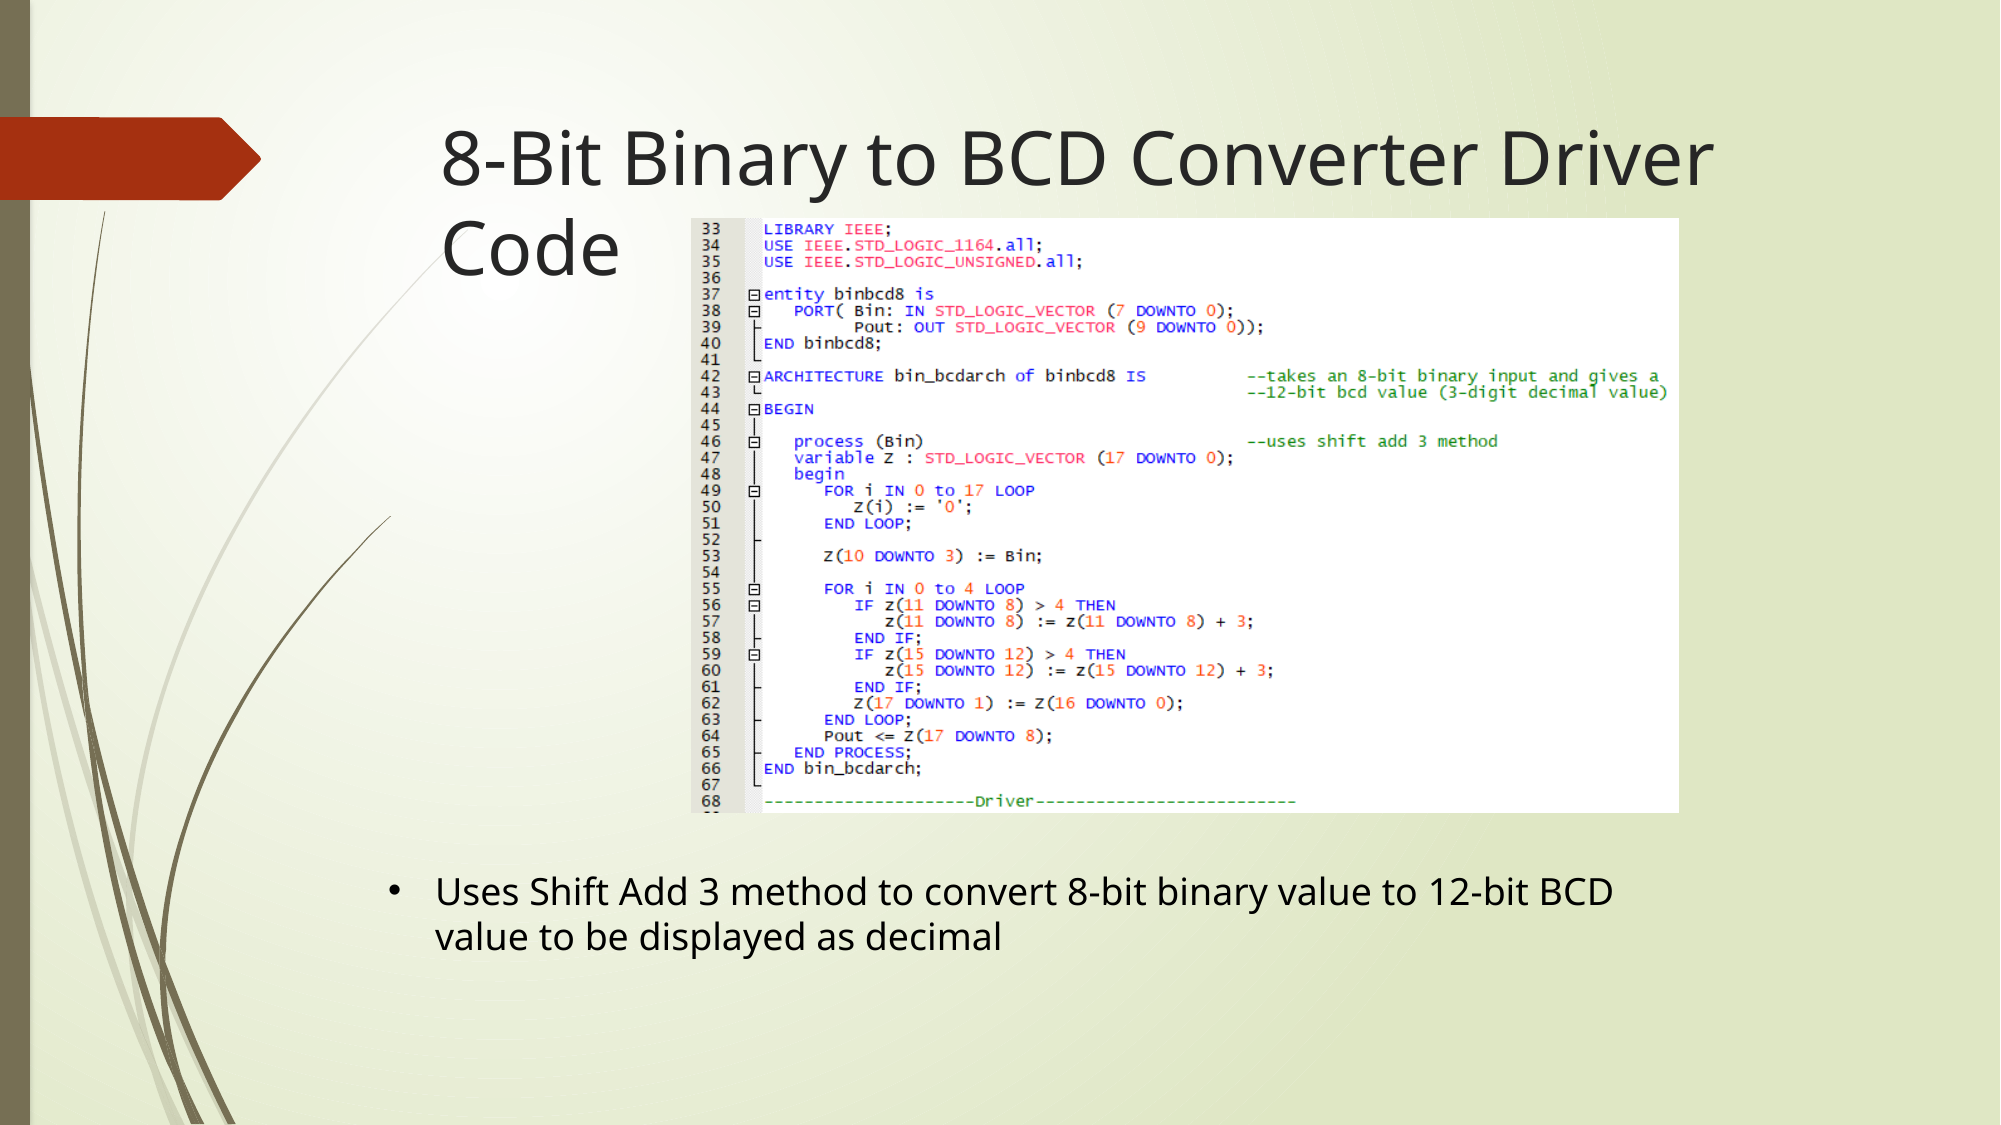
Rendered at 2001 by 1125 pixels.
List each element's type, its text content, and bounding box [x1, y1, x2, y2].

title 8-Bit Binary to BCD Converter Driver Code [425, 102, 1888, 313]
text_box Uses Shift Add 3 method to convert 8-bit binary value to 12-bit BCD value to be displayed as decimal [373, 860, 1679, 965]
picture [691, 218, 1680, 813]
